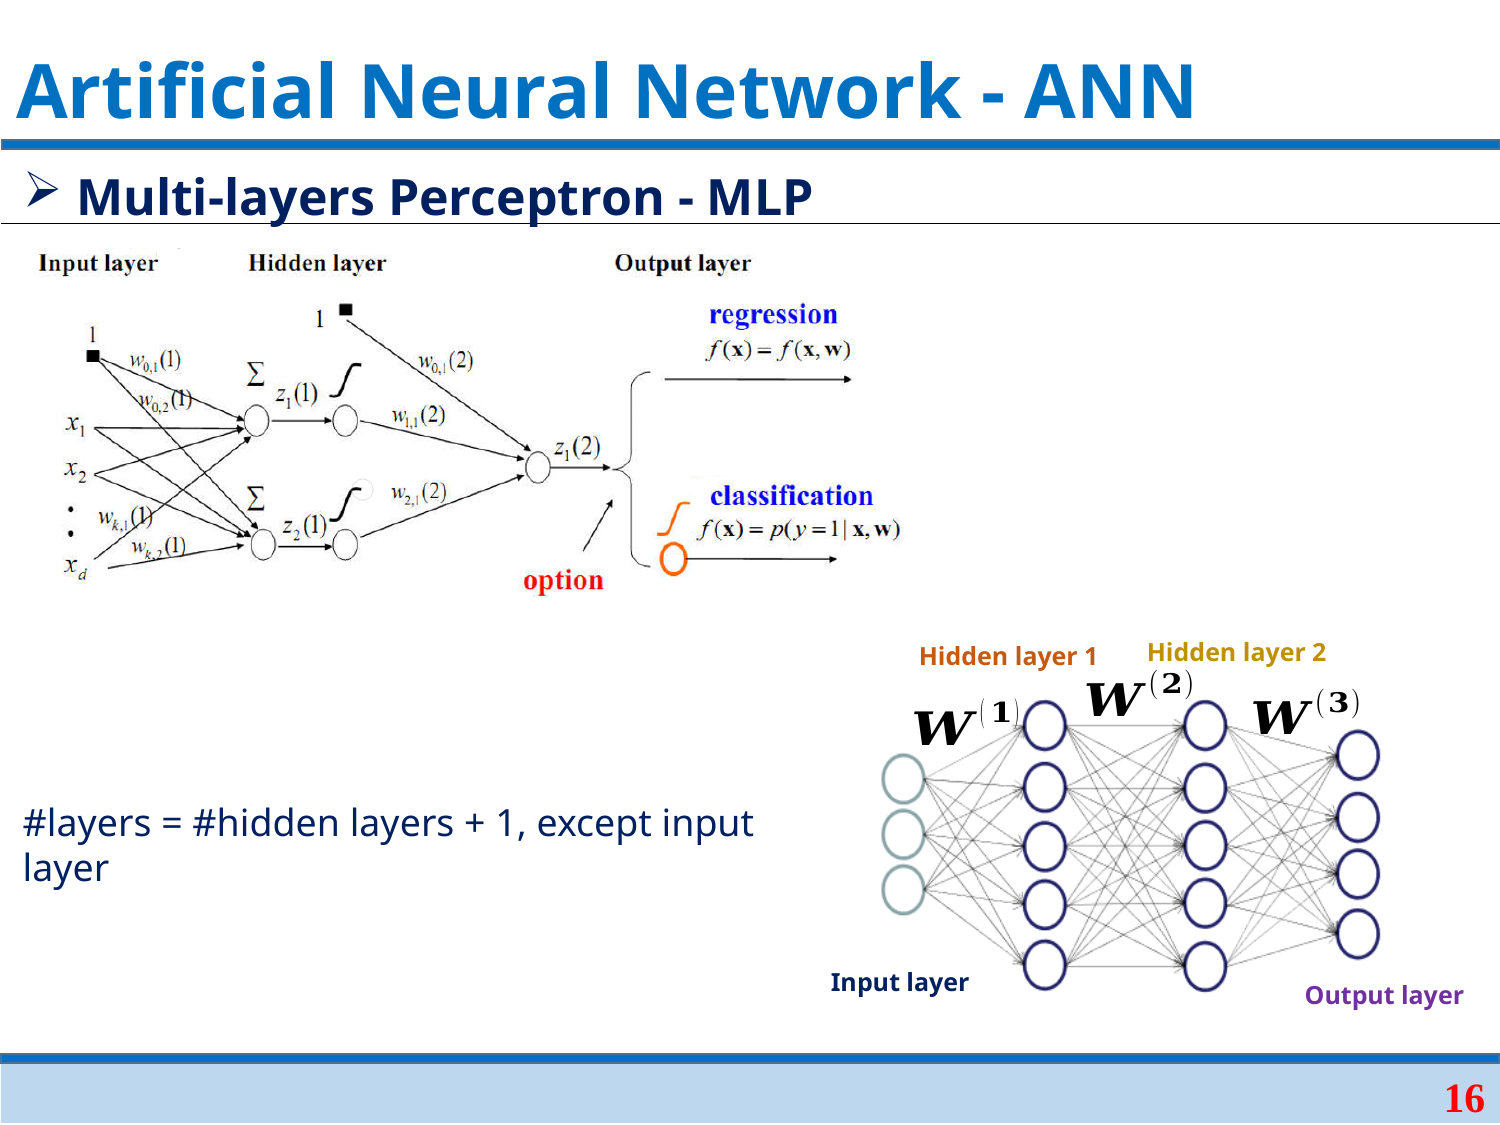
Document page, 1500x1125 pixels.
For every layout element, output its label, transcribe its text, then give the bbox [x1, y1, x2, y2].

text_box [820, 629, 1475, 1018]
text_box [927, 139, 1500, 150]
title Artificial Neural Network - ANN [1, 23, 1239, 139]
title Artificial Neural Network - ANN [927, 150, 1239, 154]
text_box [0, 1053, 1500, 1064]
text_box #layers = #hidden layers + 1, except input layer [0, 791, 820, 897]
picture [32, 248, 903, 598]
text_box [1, 139, 8, 150]
text_box Multi-layers Perceptron - MLP [8, 224, 927, 233]
text_box Multi-layers Perceptron - MLP [8, 133, 927, 223]
text_box 16 [0, 1064, 1500, 1124]
